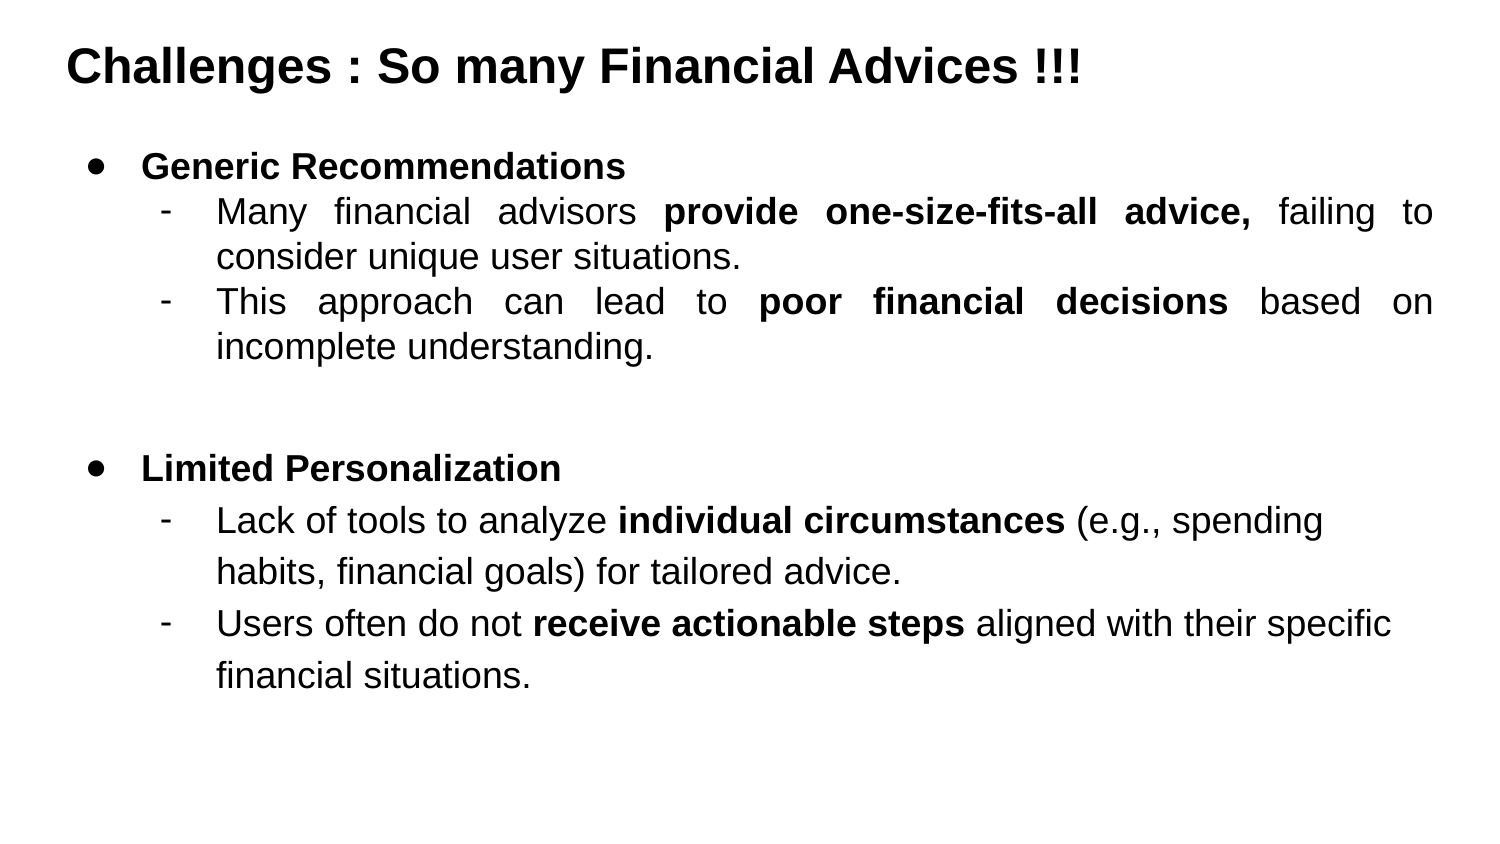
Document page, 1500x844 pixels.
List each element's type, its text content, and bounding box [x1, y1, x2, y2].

title Challenges : So many Financial Advices !!! [51, 18, 1449, 113]
text_box Generic Recommendations Many financial advisors provide one-size-fits-all advice, failing to consider unique user situations. This approach can lead to poor financial decisions based on incomplete understanding. Limited Personalization Lack of tools to analyze individual circumstances (e.g., spending habits, financial goals) for tailored advice. Users often do not receive actionable steps aligned with their specific financial situations. [51, 127, 1449, 762]
